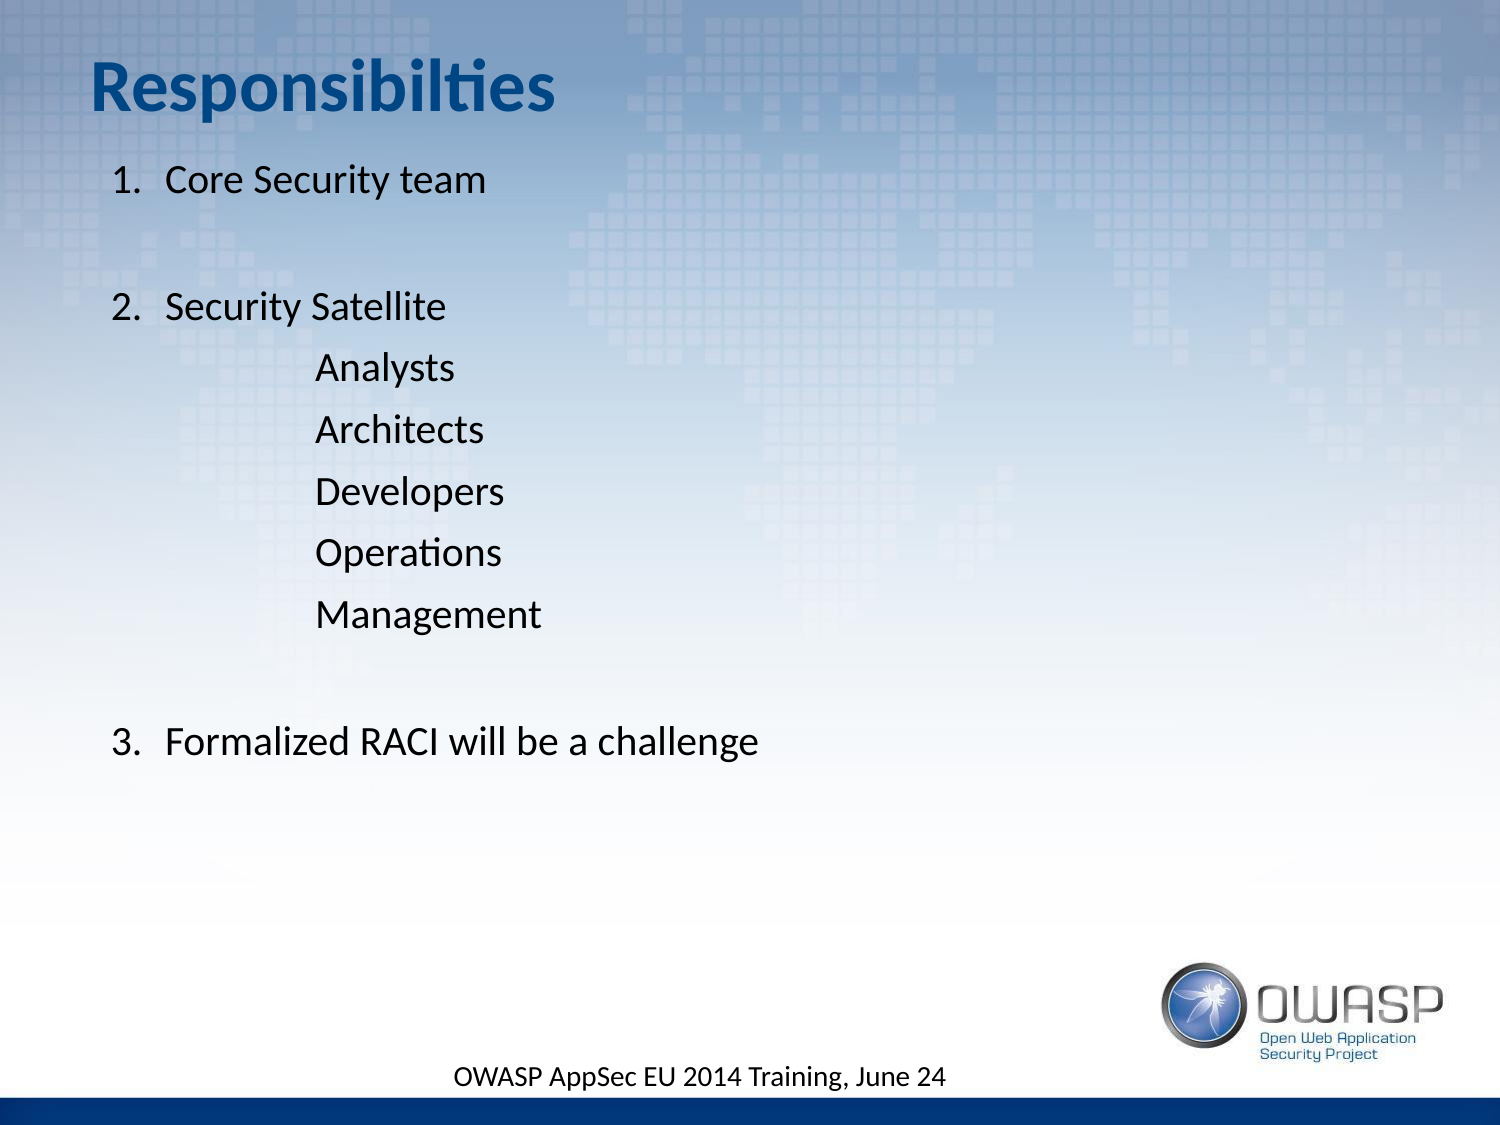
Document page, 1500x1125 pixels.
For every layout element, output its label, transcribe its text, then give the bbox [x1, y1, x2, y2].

title Responsibilties [75, 45, 1425, 119]
picture [0, 0, 1500, 1125]
list Core Security team Security Satellite Analysts Architects Developers Operations Management Formalized RACI will be a challenge [75, 136, 1425, 1028]
footer OWASP AppSec EU 2014 Training, June 24 [258, 1042, 1142, 1103]
